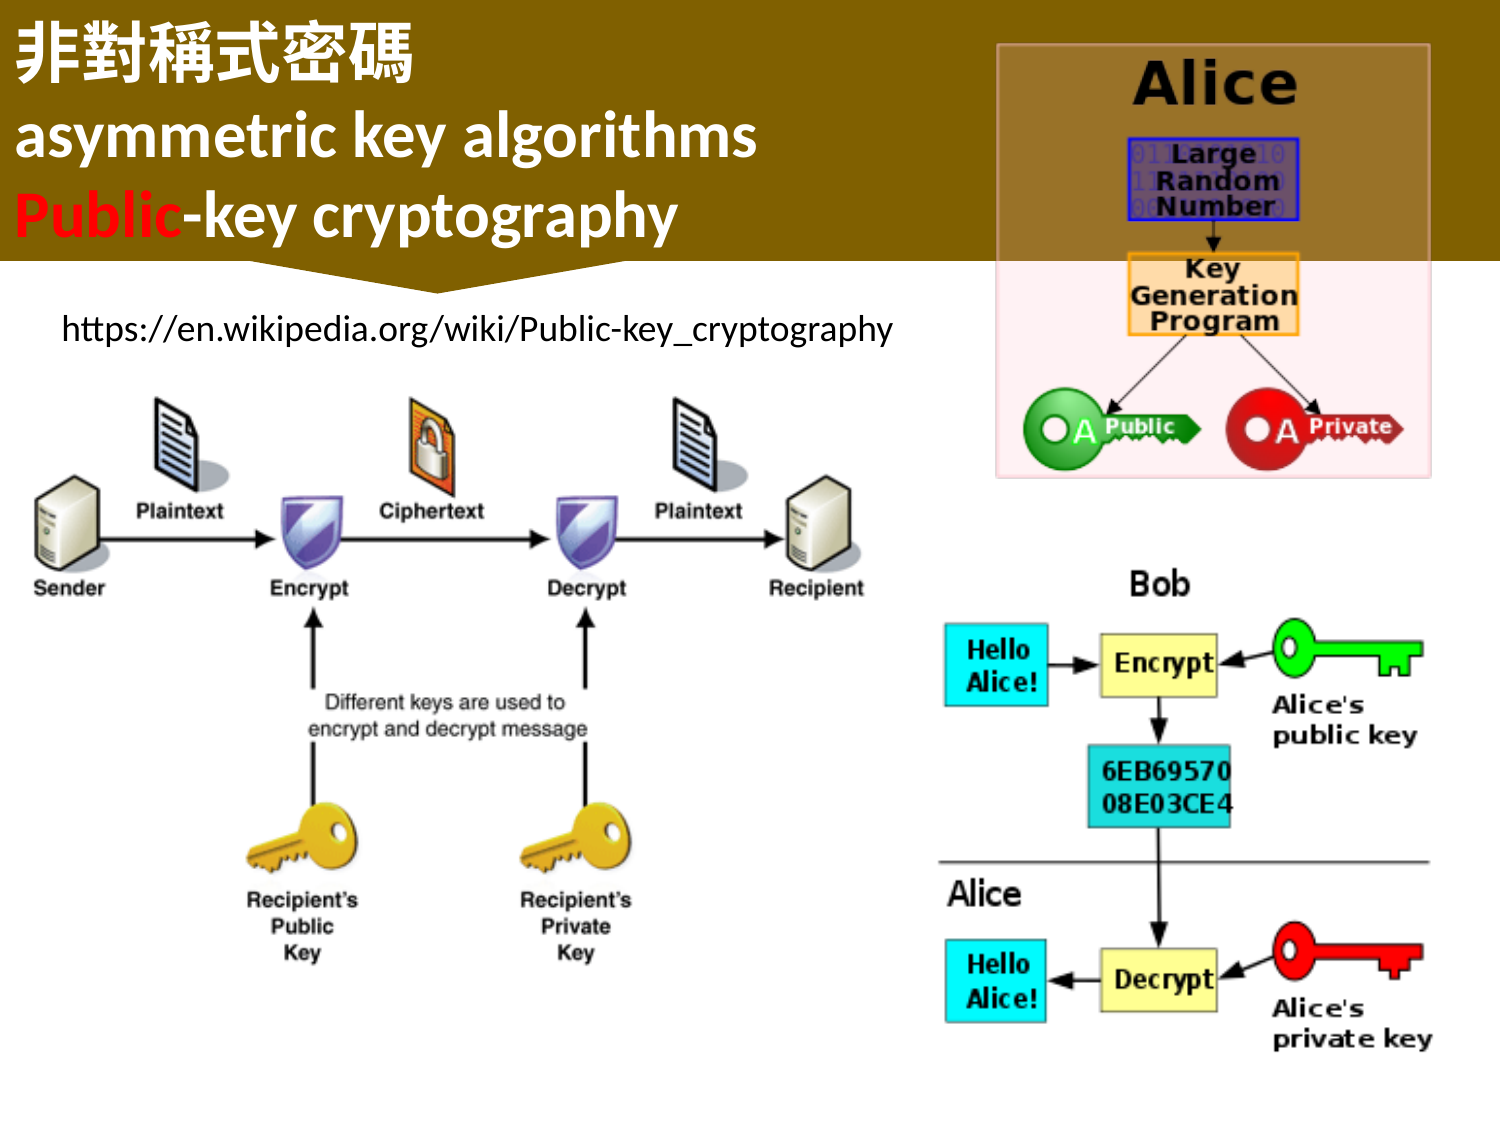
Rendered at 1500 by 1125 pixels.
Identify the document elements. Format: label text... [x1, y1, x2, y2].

picture [971, 18, 1457, 504]
text_box 非對稱式密碼 asymmetric key algorithms Public-key cryptography [0, 0, 1500, 295]
text_box https://en.wikipedia.org/wiki/Public-key_cryptography [46, 296, 971, 357]
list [29, 393, 871, 970]
picture [915, 547, 1457, 1076]
